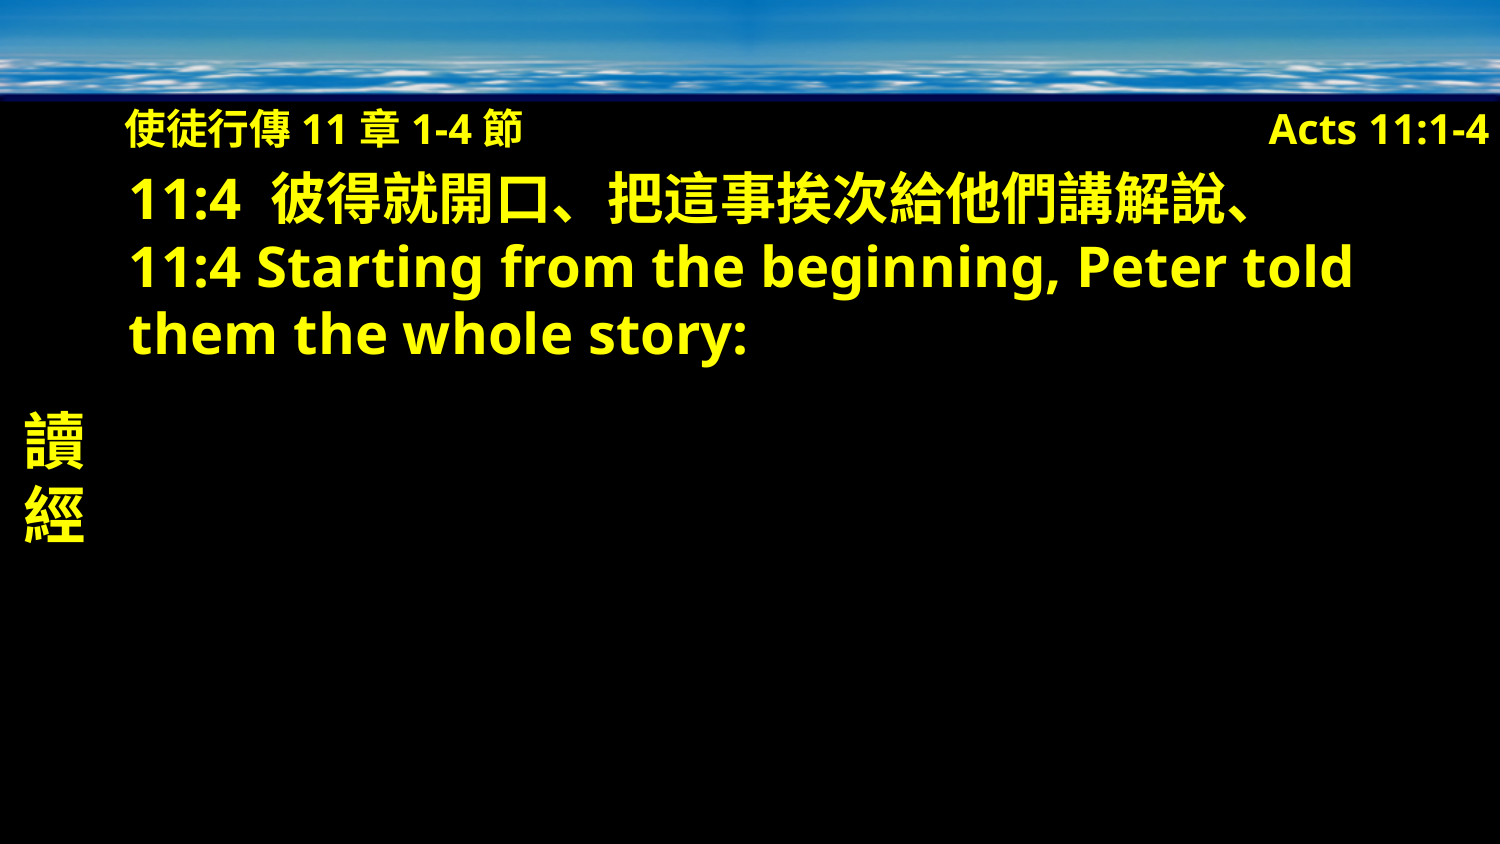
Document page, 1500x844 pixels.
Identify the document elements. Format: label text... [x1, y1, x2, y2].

text_box Acts 11:1-4 [806, 95, 1500, 156]
picture [0, 0, 1500, 844]
text_box 使徒行傳11章1-4節 [109, 95, 806, 161]
text_box 讀經 [0, 394, 110, 559]
text_box 11:4 彼得就開口、把這事挨次給他們講解說、 11:4 Starting from the beginning, Peter told them the whole story: [114, 156, 1500, 374]
